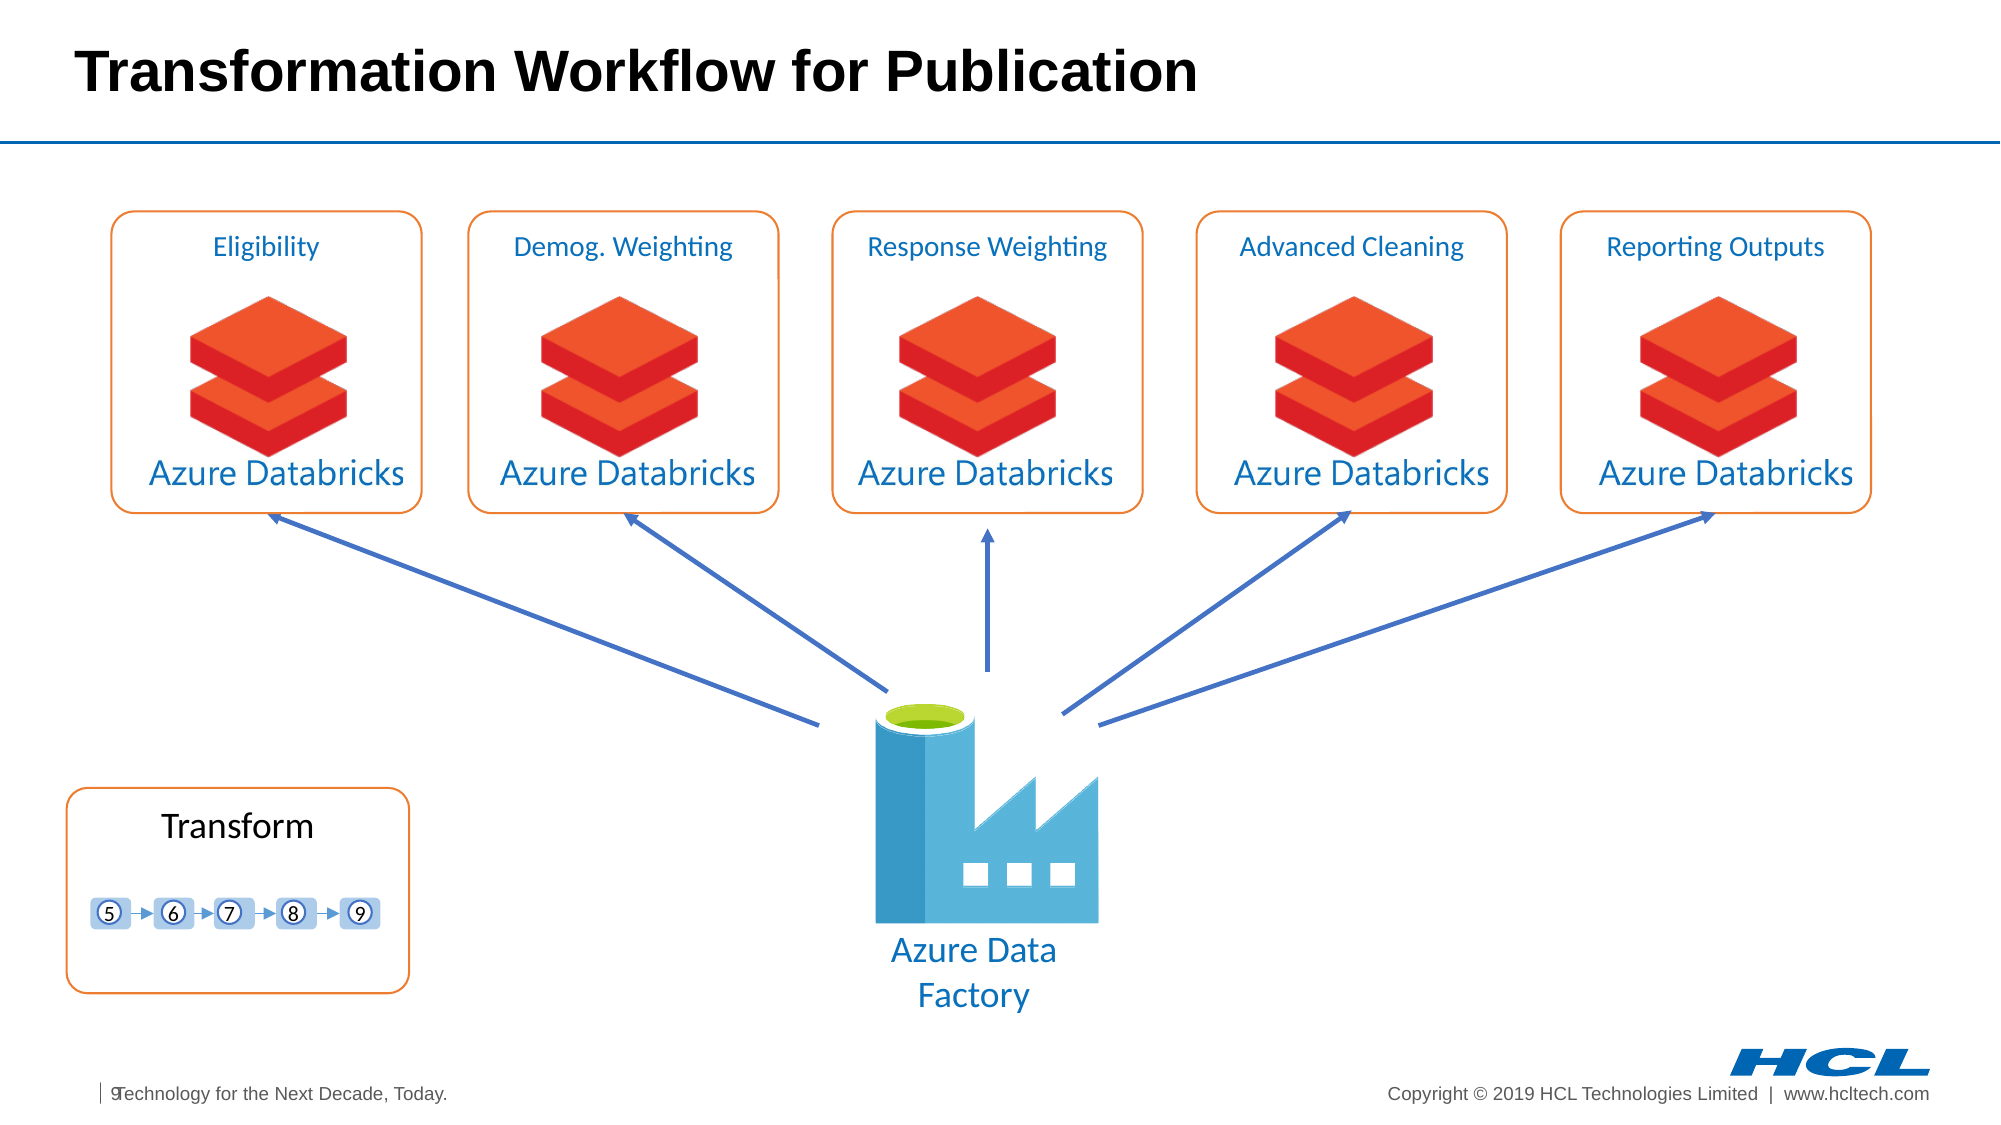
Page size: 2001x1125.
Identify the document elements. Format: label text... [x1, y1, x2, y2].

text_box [1062, 510, 1352, 699]
text_box Eligibility [111, 220, 422, 270]
text_box [1196, 270, 1507, 511]
text_box [38, 150, 1871, 247]
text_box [623, 512, 888, 693]
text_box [1598, 296, 1853, 489]
text_box [473, 211, 774, 220]
picture [874, 698, 1099, 925]
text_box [832, 211, 1143, 514]
text_box [1201, 211, 1502, 220]
text_box Advanced Cleaning [1196, 220, 1507, 270]
text_box Azure Data Factory [819, 917, 1130, 1023]
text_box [1098, 512, 1717, 726]
text_box [468, 270, 779, 511]
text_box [266, 512, 820, 726]
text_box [499, 296, 755, 489]
text_box Reporting Outputs [1560, 220, 1871, 270]
text_box [116, 211, 417, 220]
text_box [1560, 270, 1871, 514]
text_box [148, 296, 404, 489]
text_box [1565, 211, 1866, 220]
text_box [1233, 296, 1489, 489]
picture [857, 459, 1113, 490]
text_box [111, 270, 422, 514]
title Transformation Workflow for Publication [66, 9, 1934, 128]
text_box Demog. Weighting [468, 220, 779, 270]
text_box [66, 787, 410, 994]
